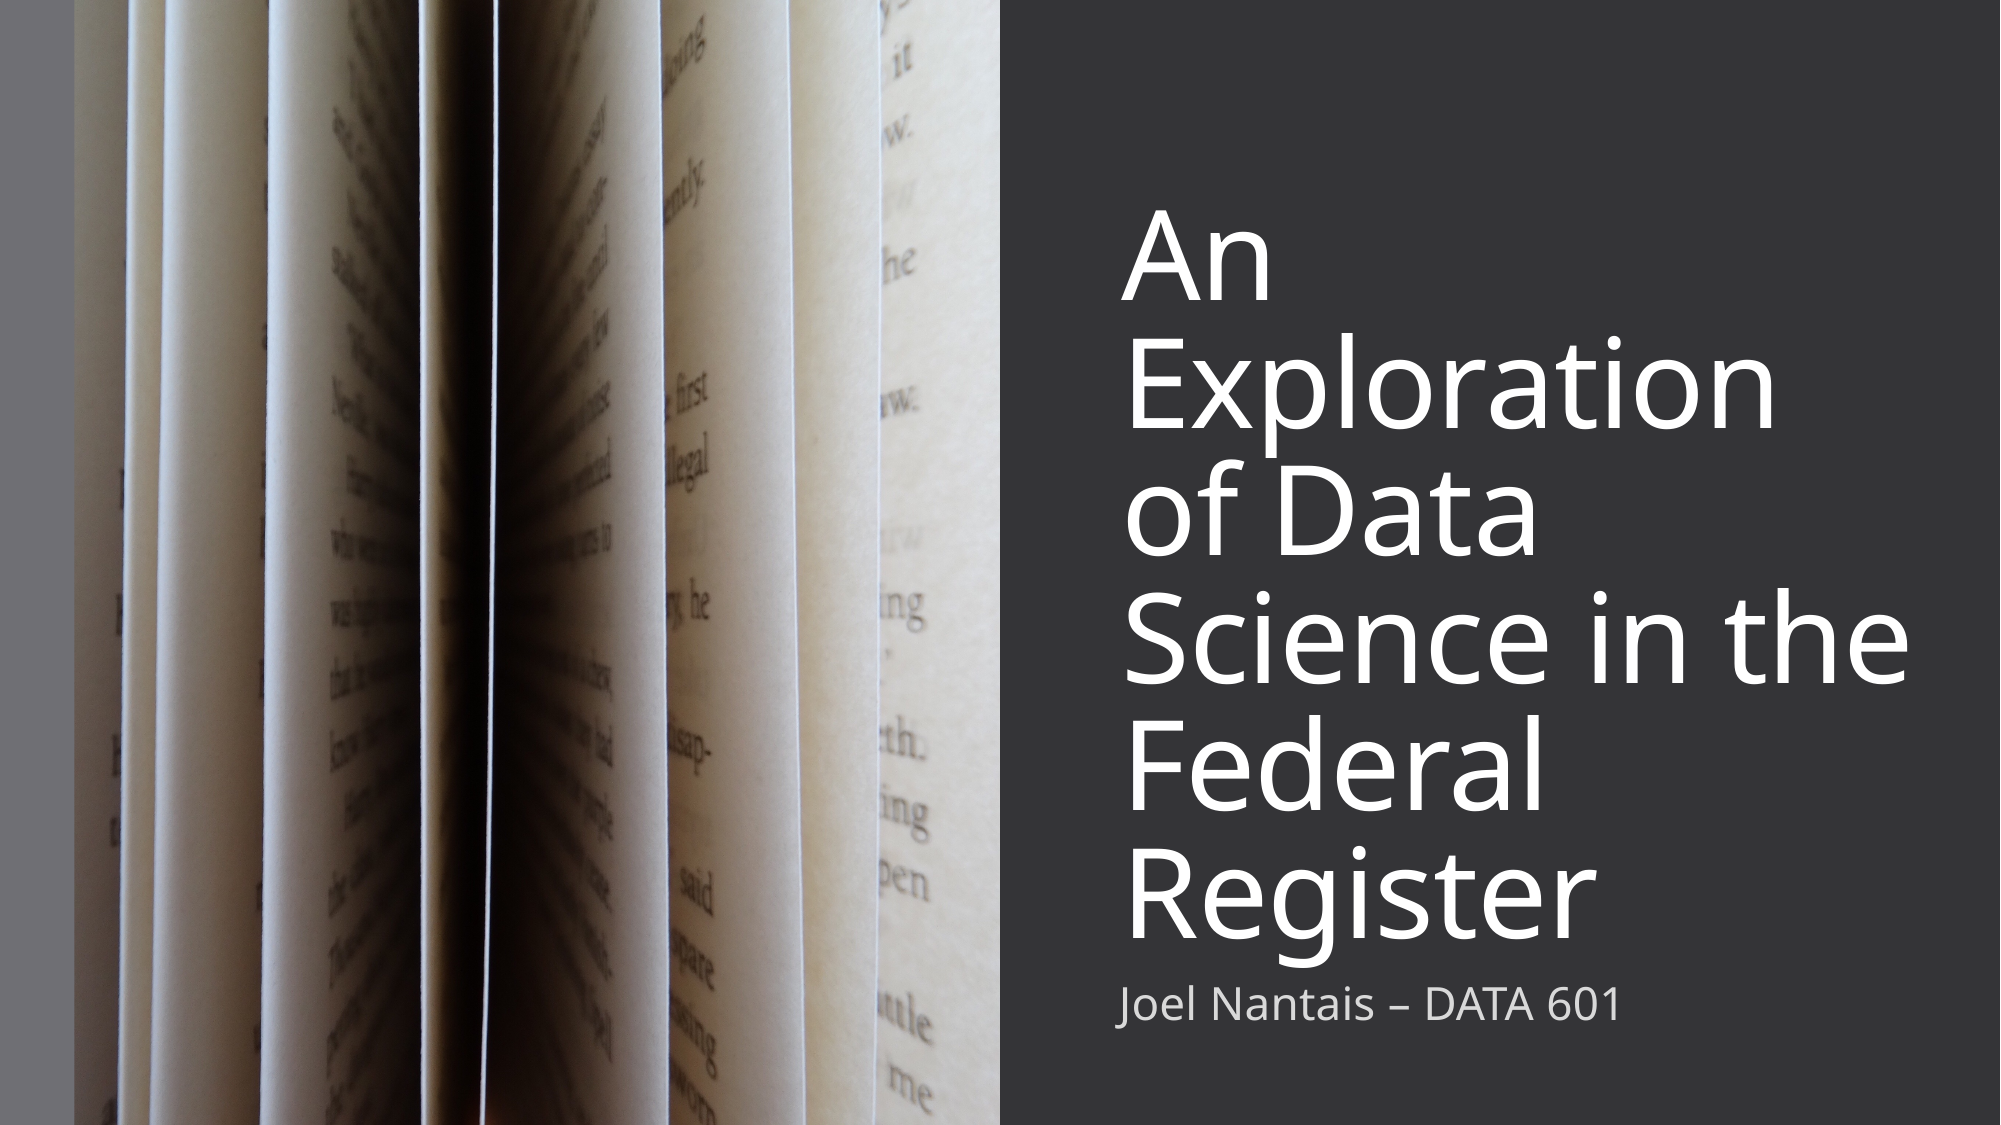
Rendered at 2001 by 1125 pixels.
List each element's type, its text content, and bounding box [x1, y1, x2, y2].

title An Exploration of Data Science in the Federal Register [1106, 0, 1941, 972]
subtitle Joel Nantais – DATA 601 [1103, 971, 1752, 1065]
picture [73, 0, 1001, 1125]
